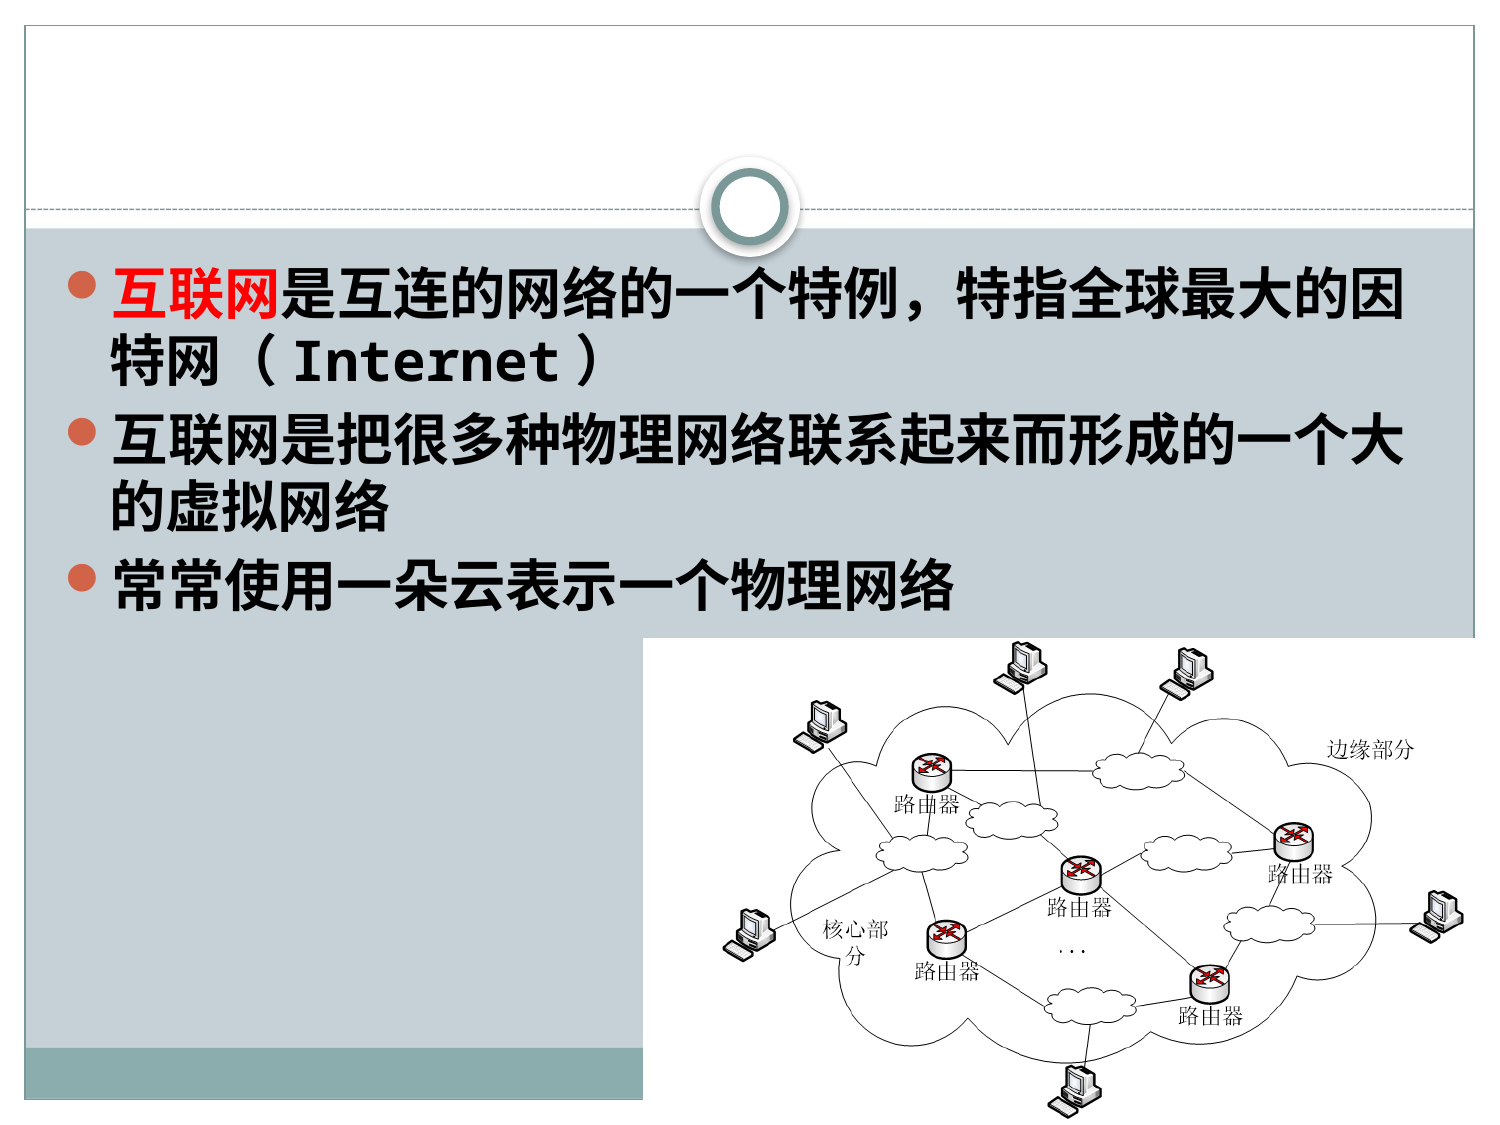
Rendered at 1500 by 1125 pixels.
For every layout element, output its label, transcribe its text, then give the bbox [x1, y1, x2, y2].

list 互联网是互连的网络的一个特例，特指全球最大的因特网（Internet） 互联网是把很多种物理网络联系起来而形成的一个大的虚拟网络 常常使用一朵云表示一个物理网络 [49, 250, 1445, 1001]
picture [643, 638, 1479, 1125]
